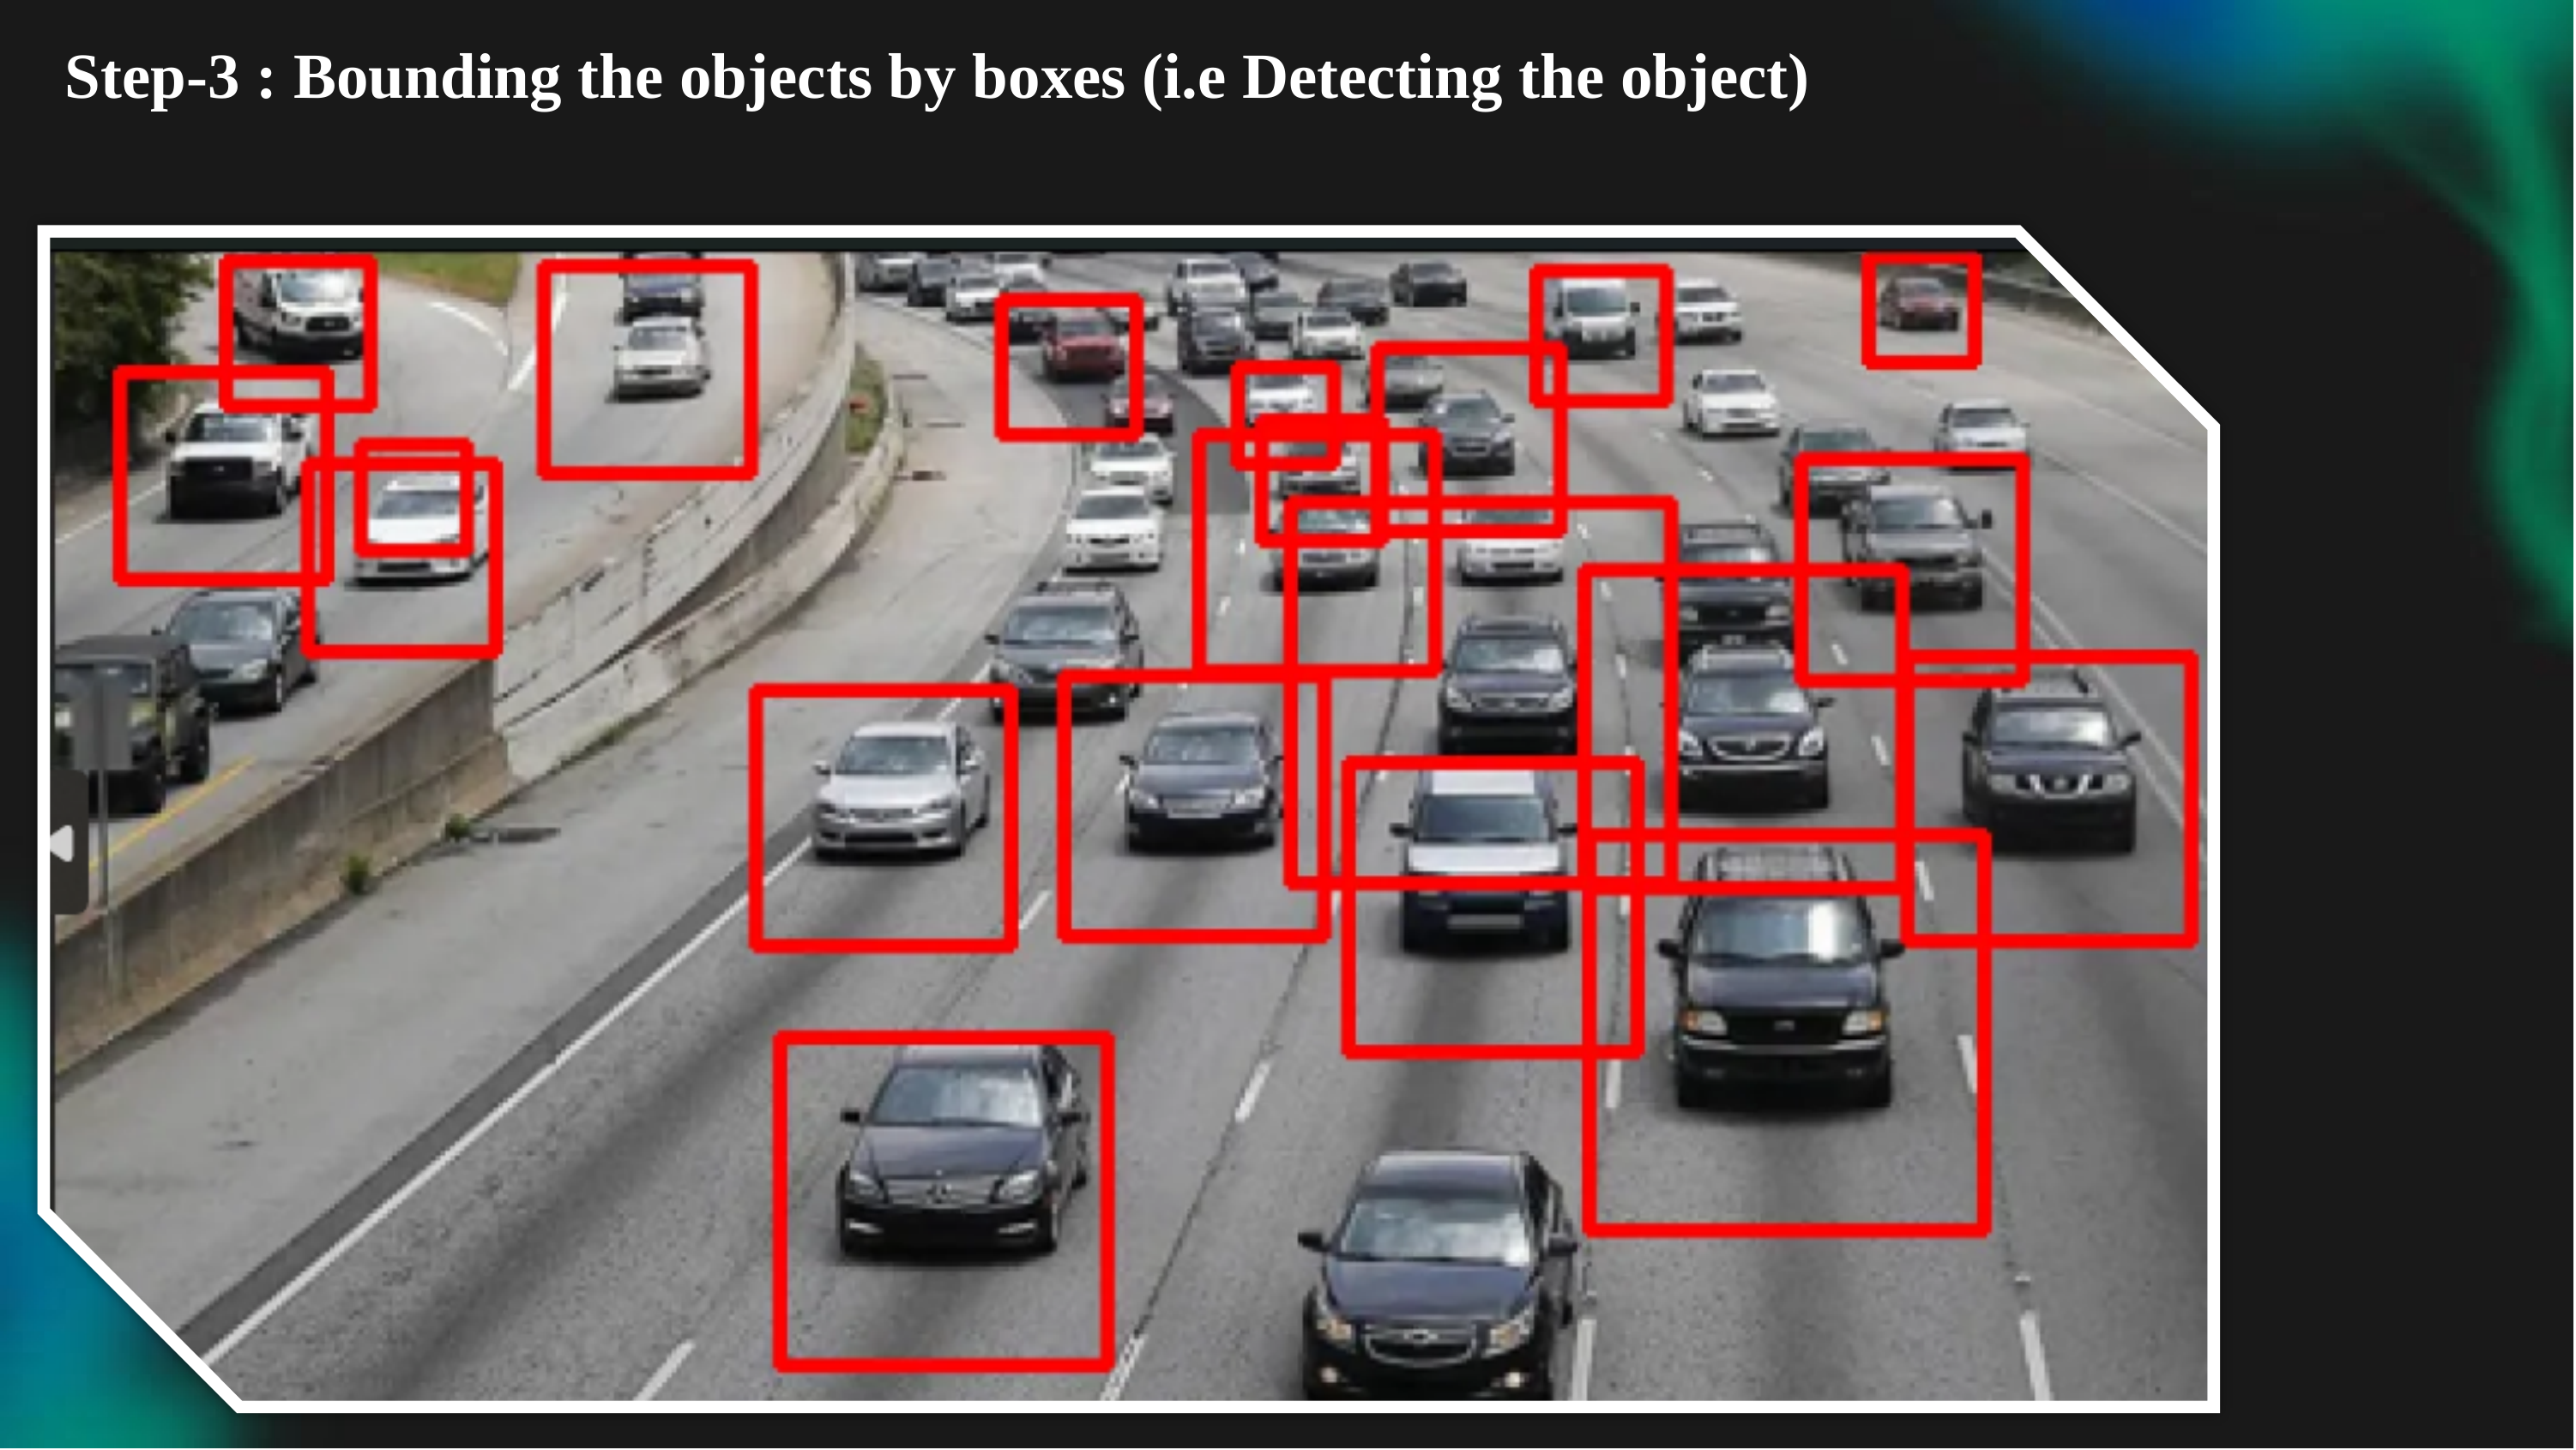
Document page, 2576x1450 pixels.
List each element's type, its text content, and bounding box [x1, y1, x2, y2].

picture [0, 0, 2573, 1448]
text_box Step-3 : Bounding the objects by boxes (i.e Detecting the object) [52, 27, 1825, 118]
